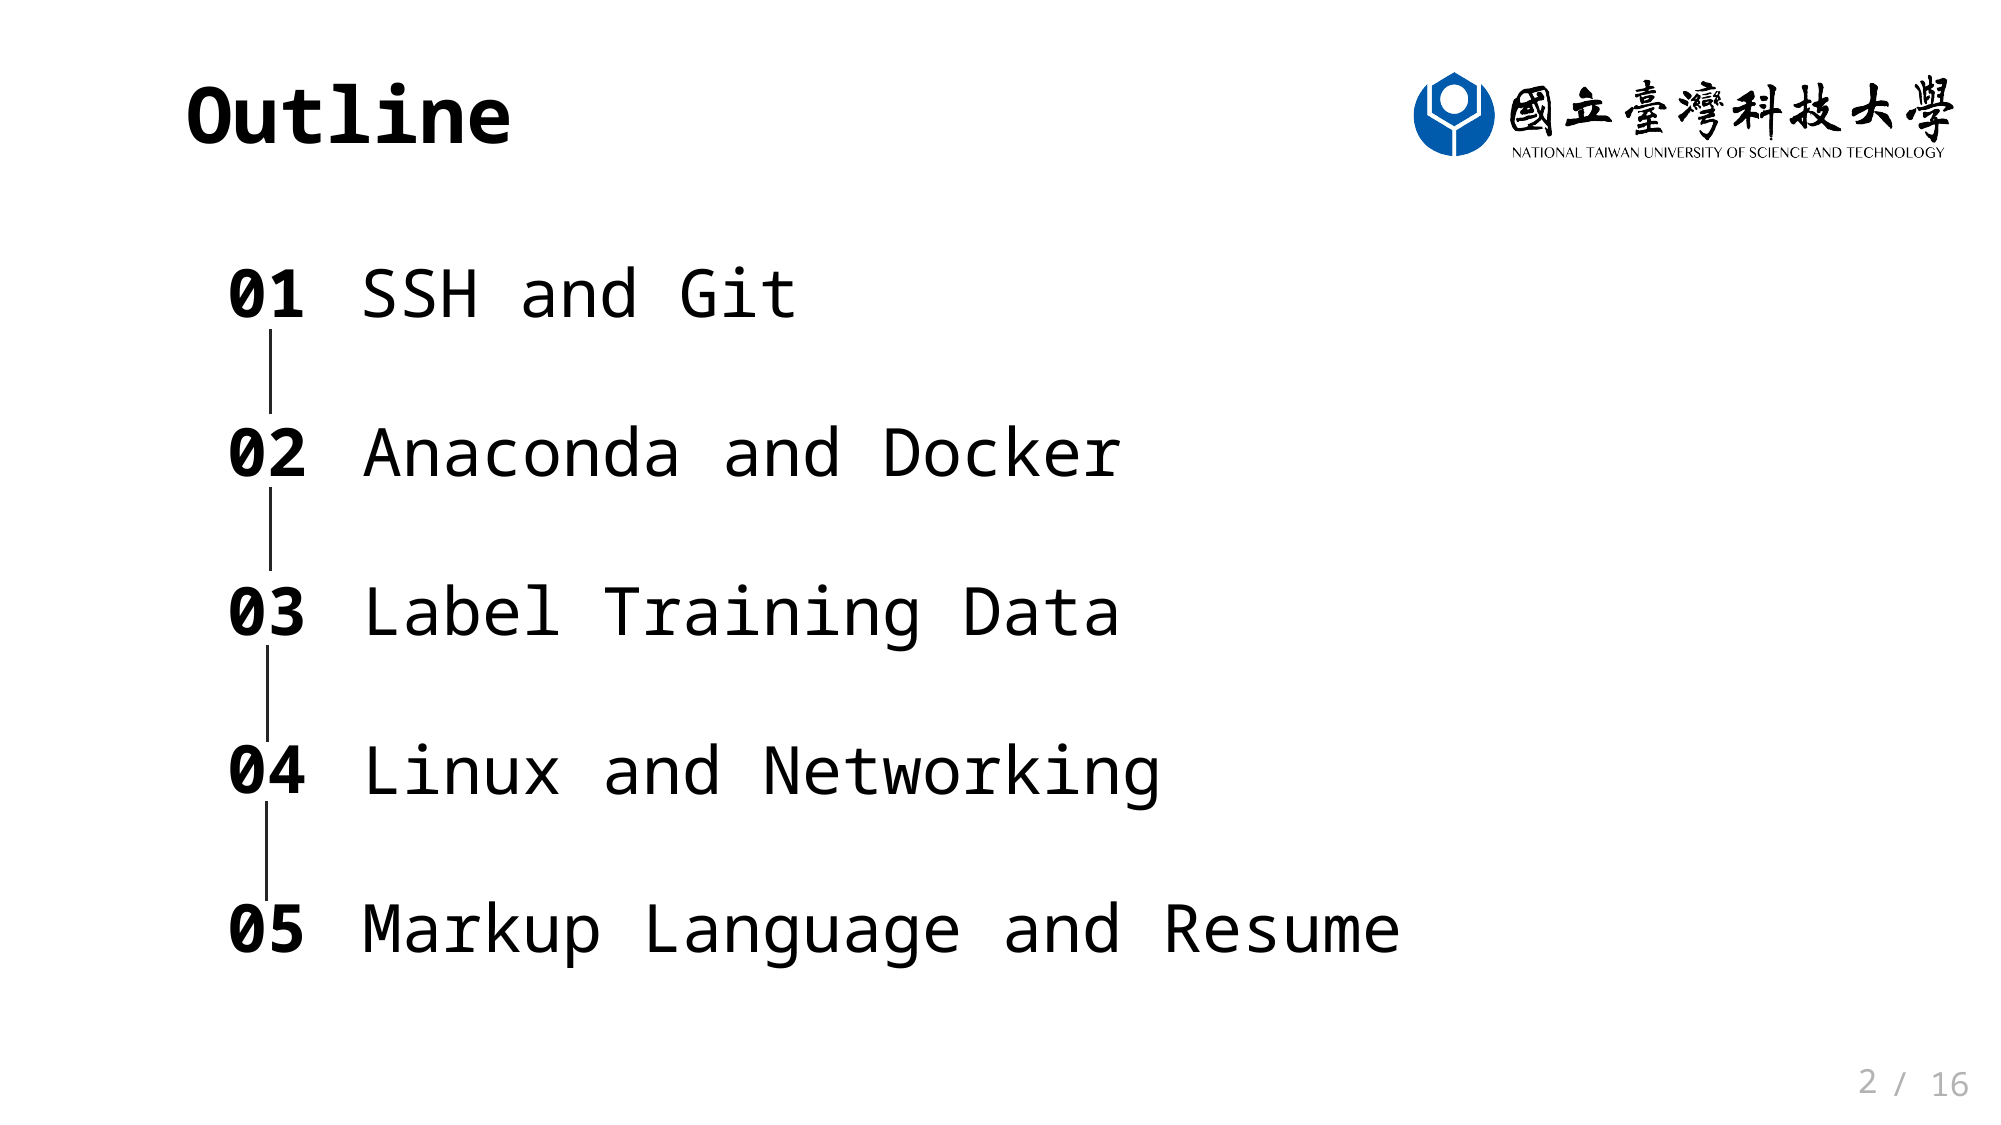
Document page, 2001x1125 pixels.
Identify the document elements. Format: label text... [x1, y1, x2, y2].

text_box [212, 401, 1189, 499]
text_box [212, 243, 1222, 340]
slide_number 1 [1807, 1052, 1893, 1113]
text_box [212, 877, 1465, 975]
text_box Outline [171, 58, 1316, 175]
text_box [212, 560, 1189, 658]
footer / 16 [1893, 1052, 1988, 1113]
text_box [212, 719, 1189, 817]
picture [1407, 62, 1967, 170]
